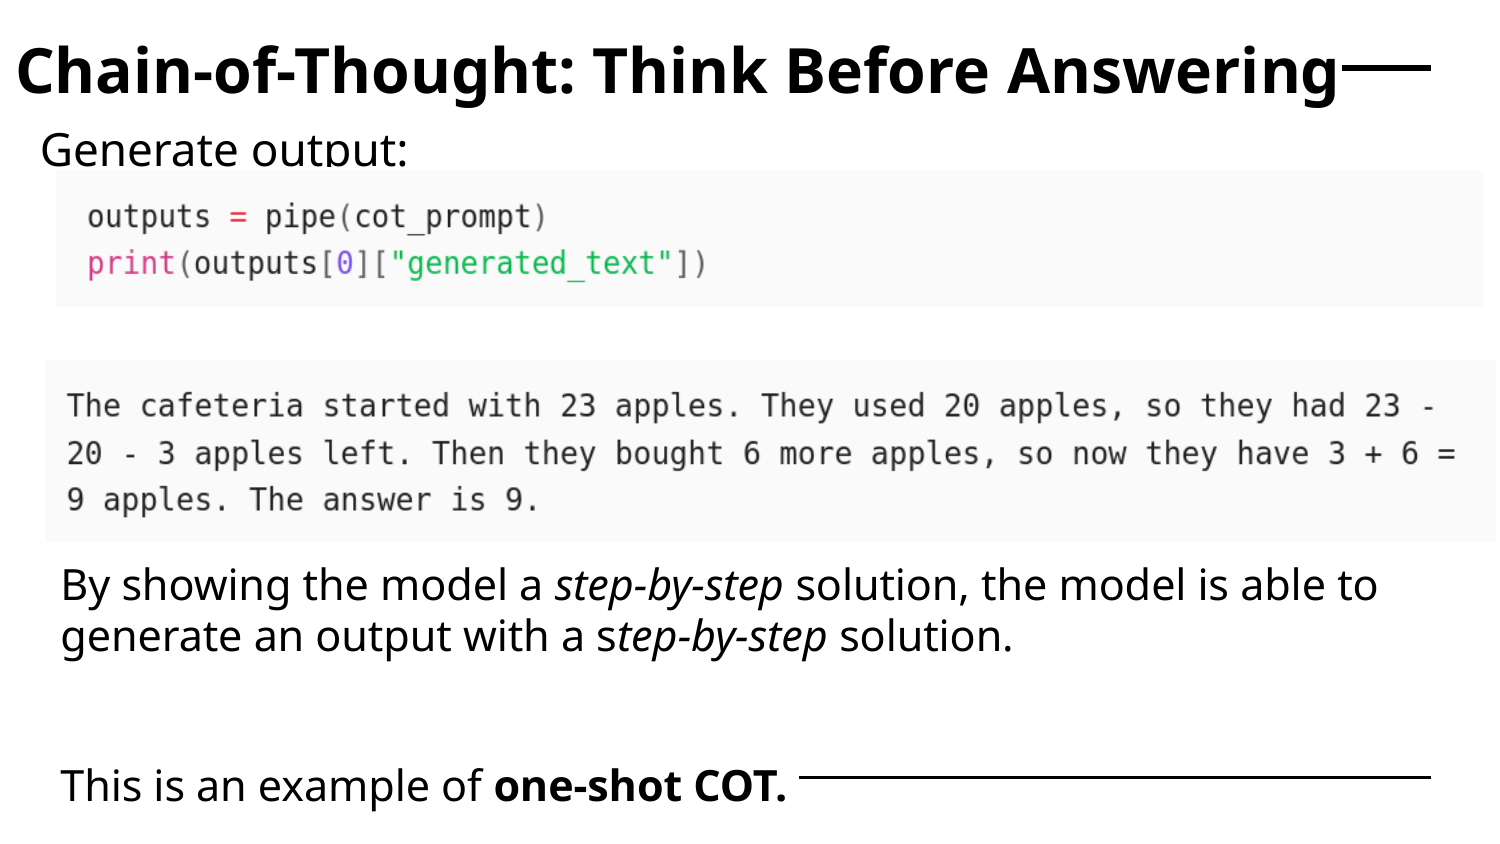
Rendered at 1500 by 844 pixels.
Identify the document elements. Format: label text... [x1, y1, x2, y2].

title Chain-of-Thought: Think Before Answering [0, 16, 1450, 121]
list Generate output: [24, 105, 1385, 210]
list By showing the model a step-by-step solution, the model is able to generate an output with a step-by-step solution. This is an example of one-shot COT. [45, 549, 1405, 828]
picture [45, 353, 1496, 543]
picture [55, 167, 1485, 307]
